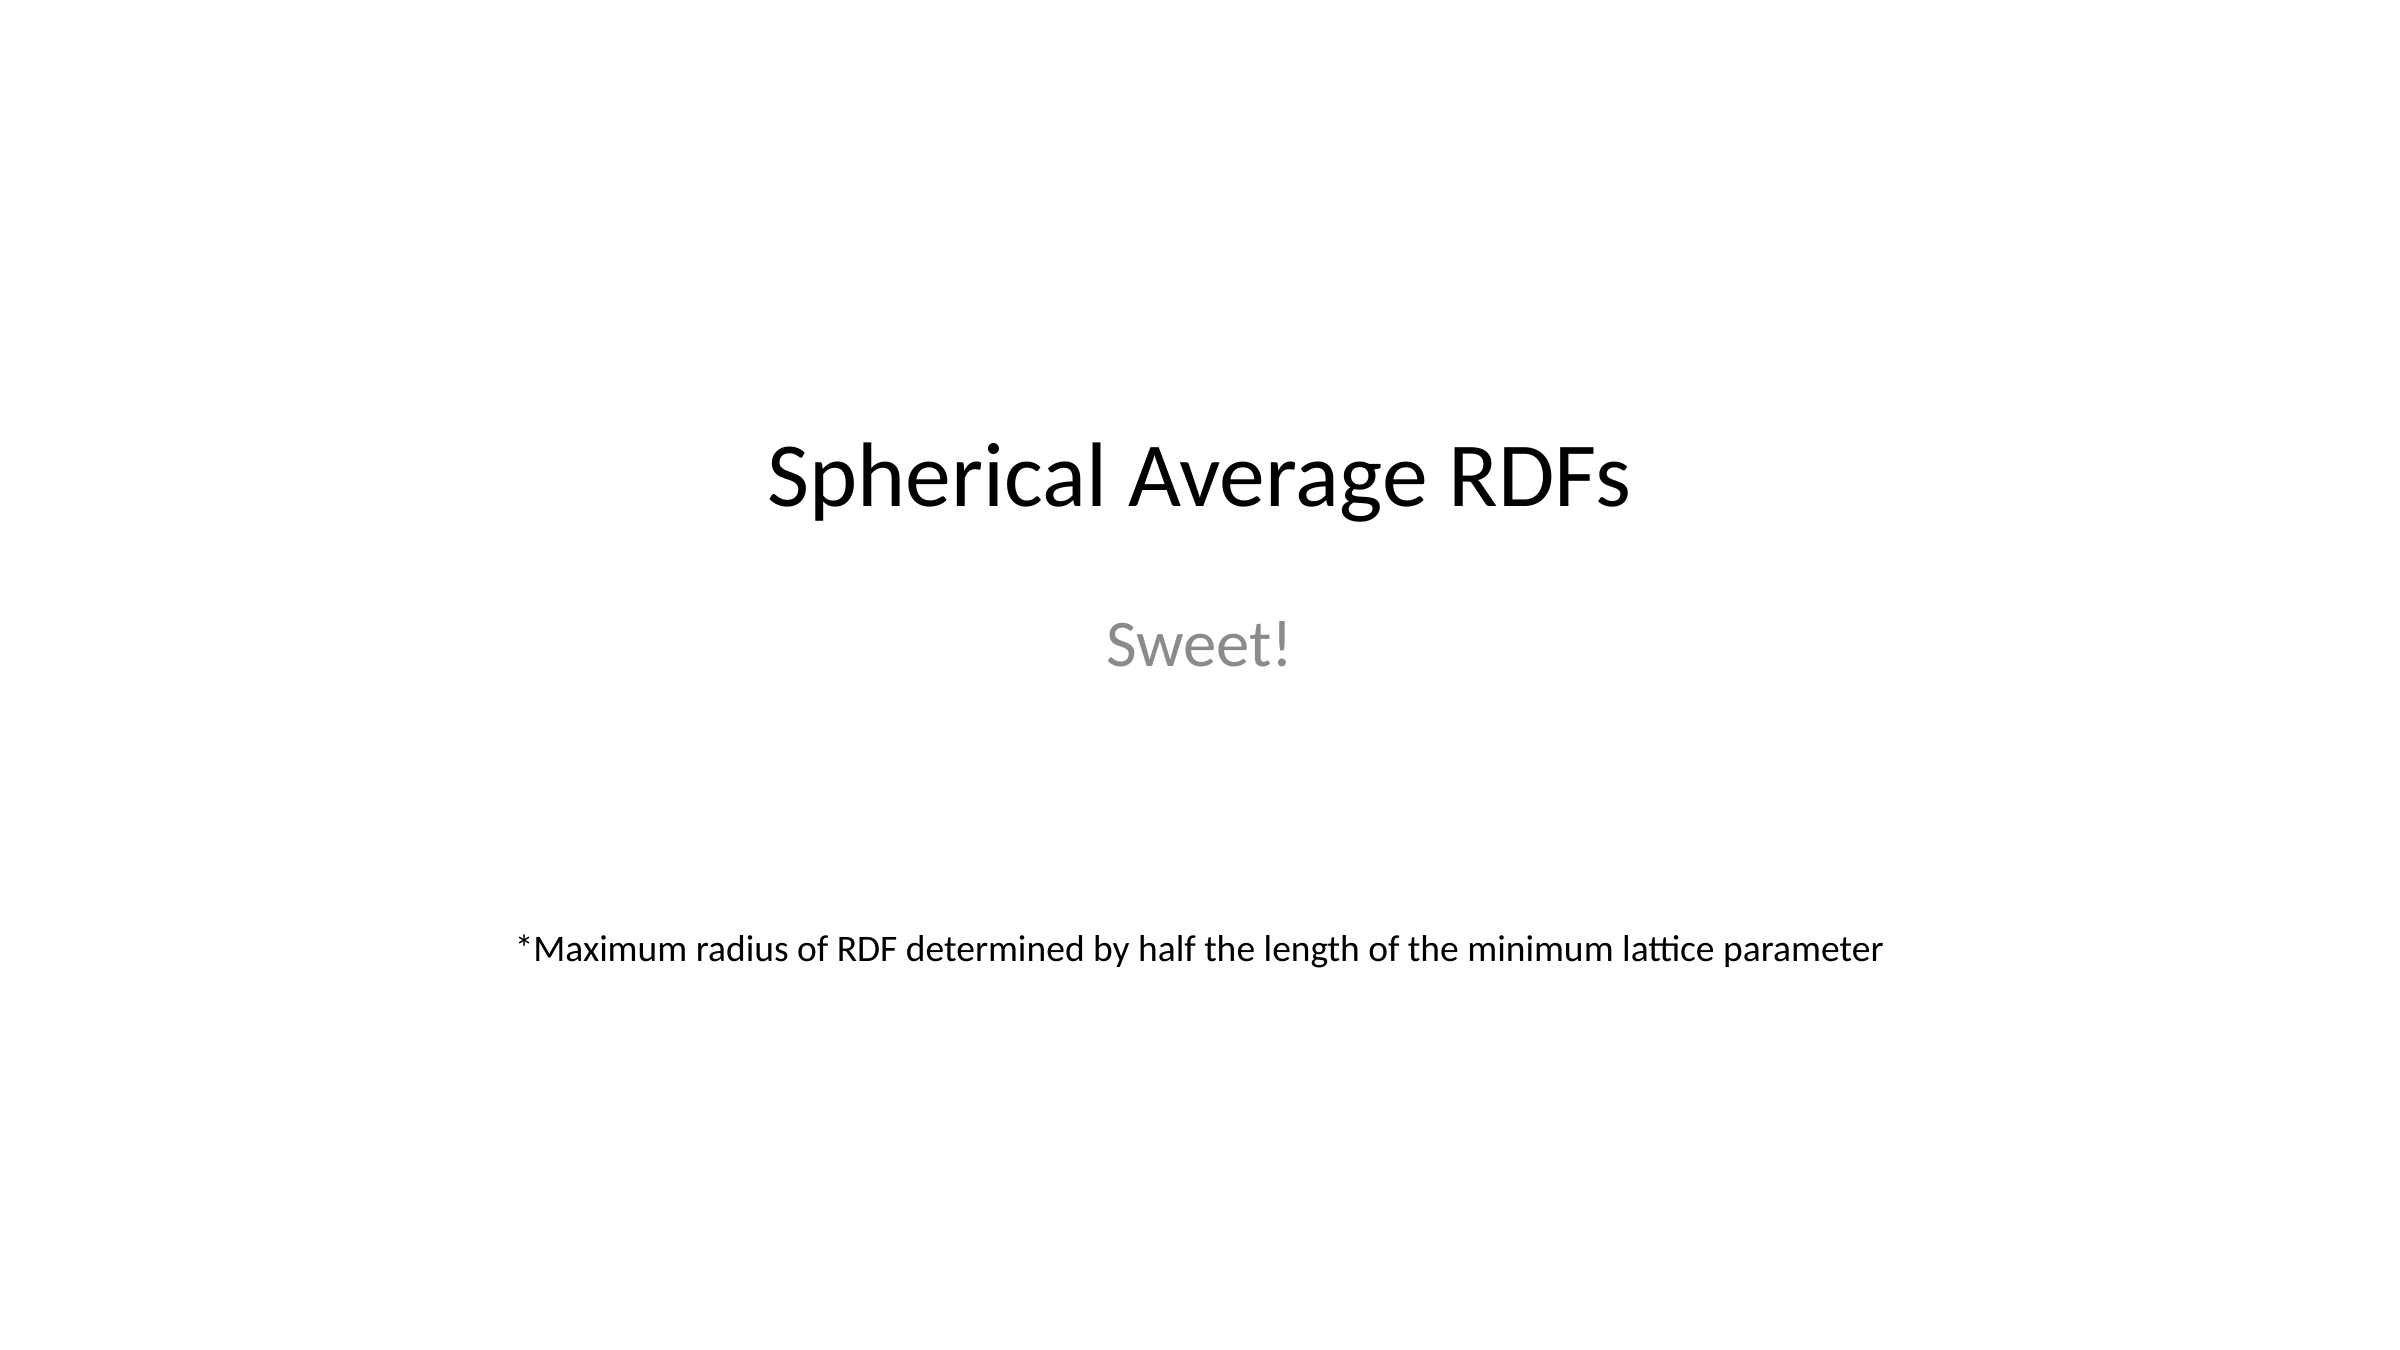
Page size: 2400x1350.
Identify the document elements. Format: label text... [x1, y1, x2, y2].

subtitle Sweet! [675, 592, 1725, 880]
title Spherical Average RDFs [562, 349, 1838, 591]
text_box *Maximum radius of RDF determined by half the length of the minimum lattice parameter [499, 916, 1900, 977]
